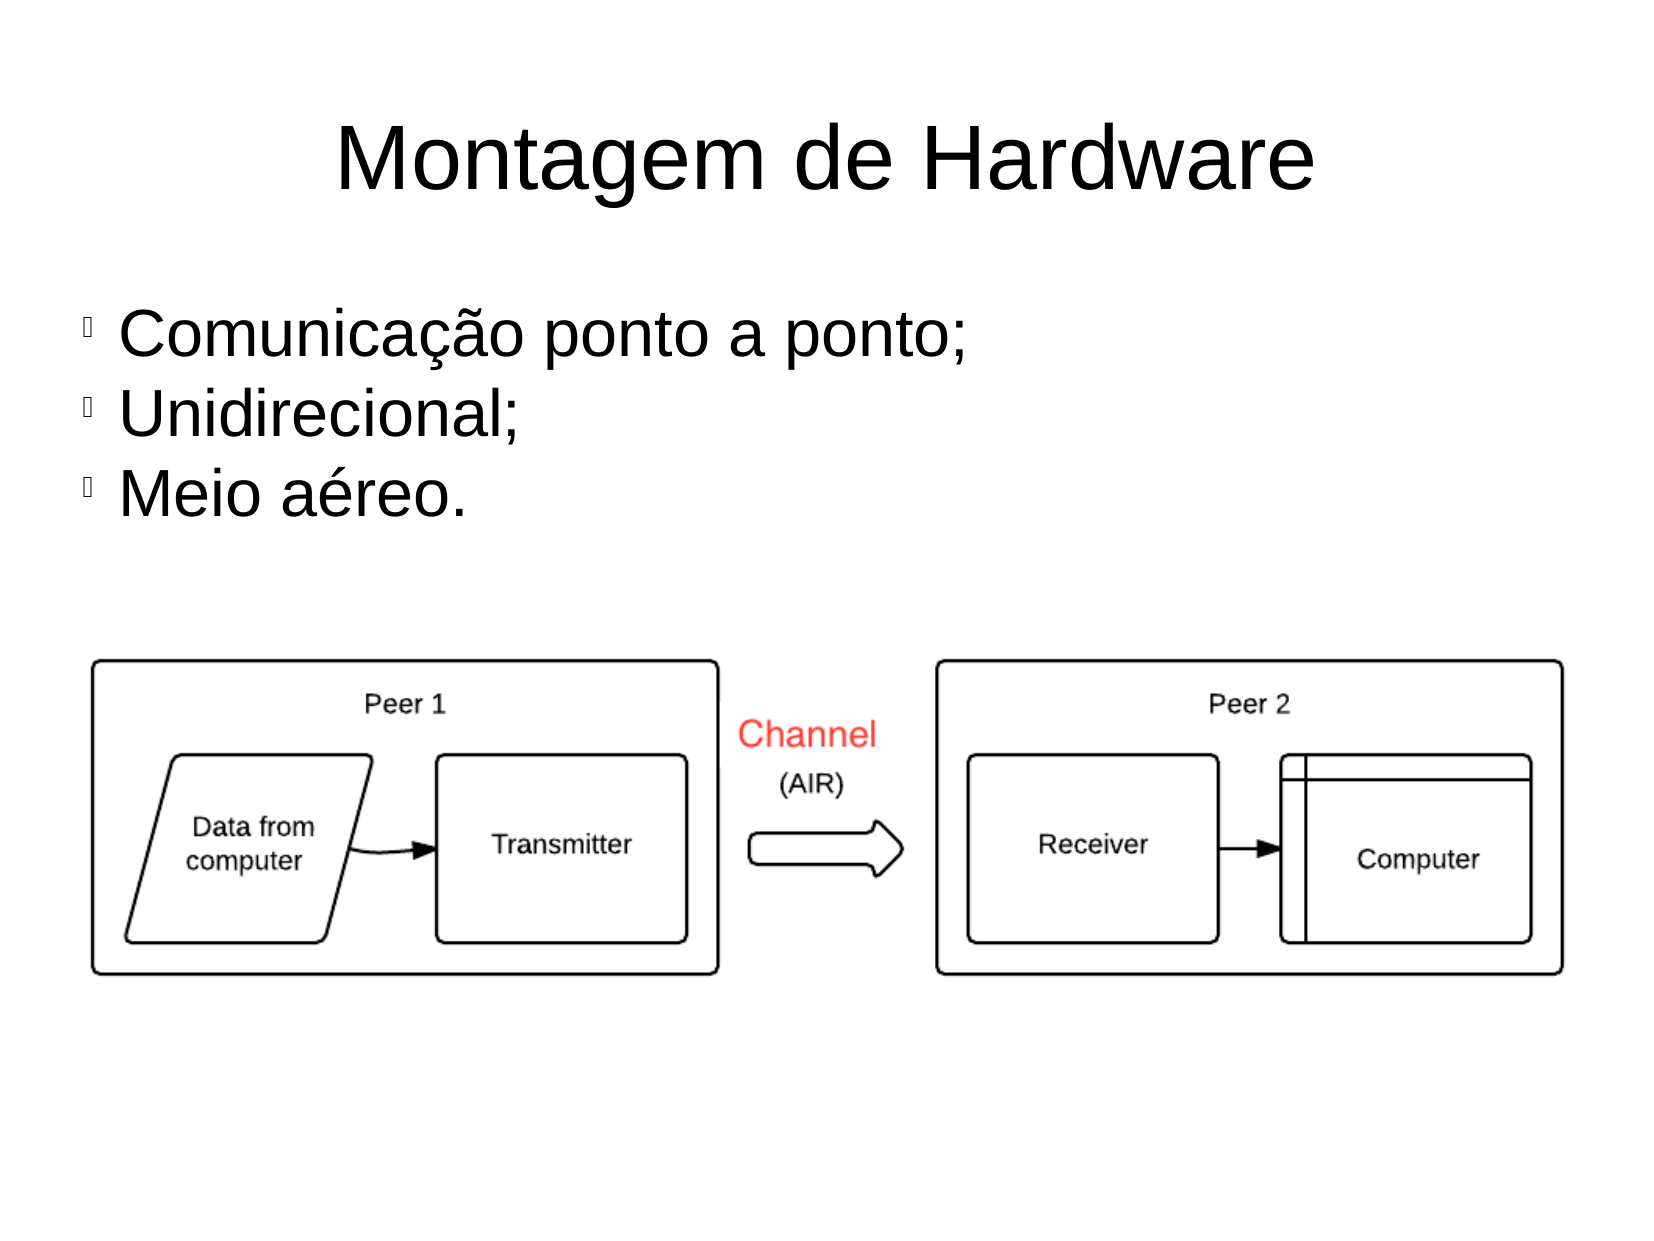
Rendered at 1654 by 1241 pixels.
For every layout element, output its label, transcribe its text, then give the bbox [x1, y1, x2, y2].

picture [74, 628, 1586, 1001]
text_box Comunicação ponto a ponto; Unidirecional; Meio aéreo. [82, 290, 1571, 627]
text_box Montagem de Hardware [82, 49, 1571, 257]
